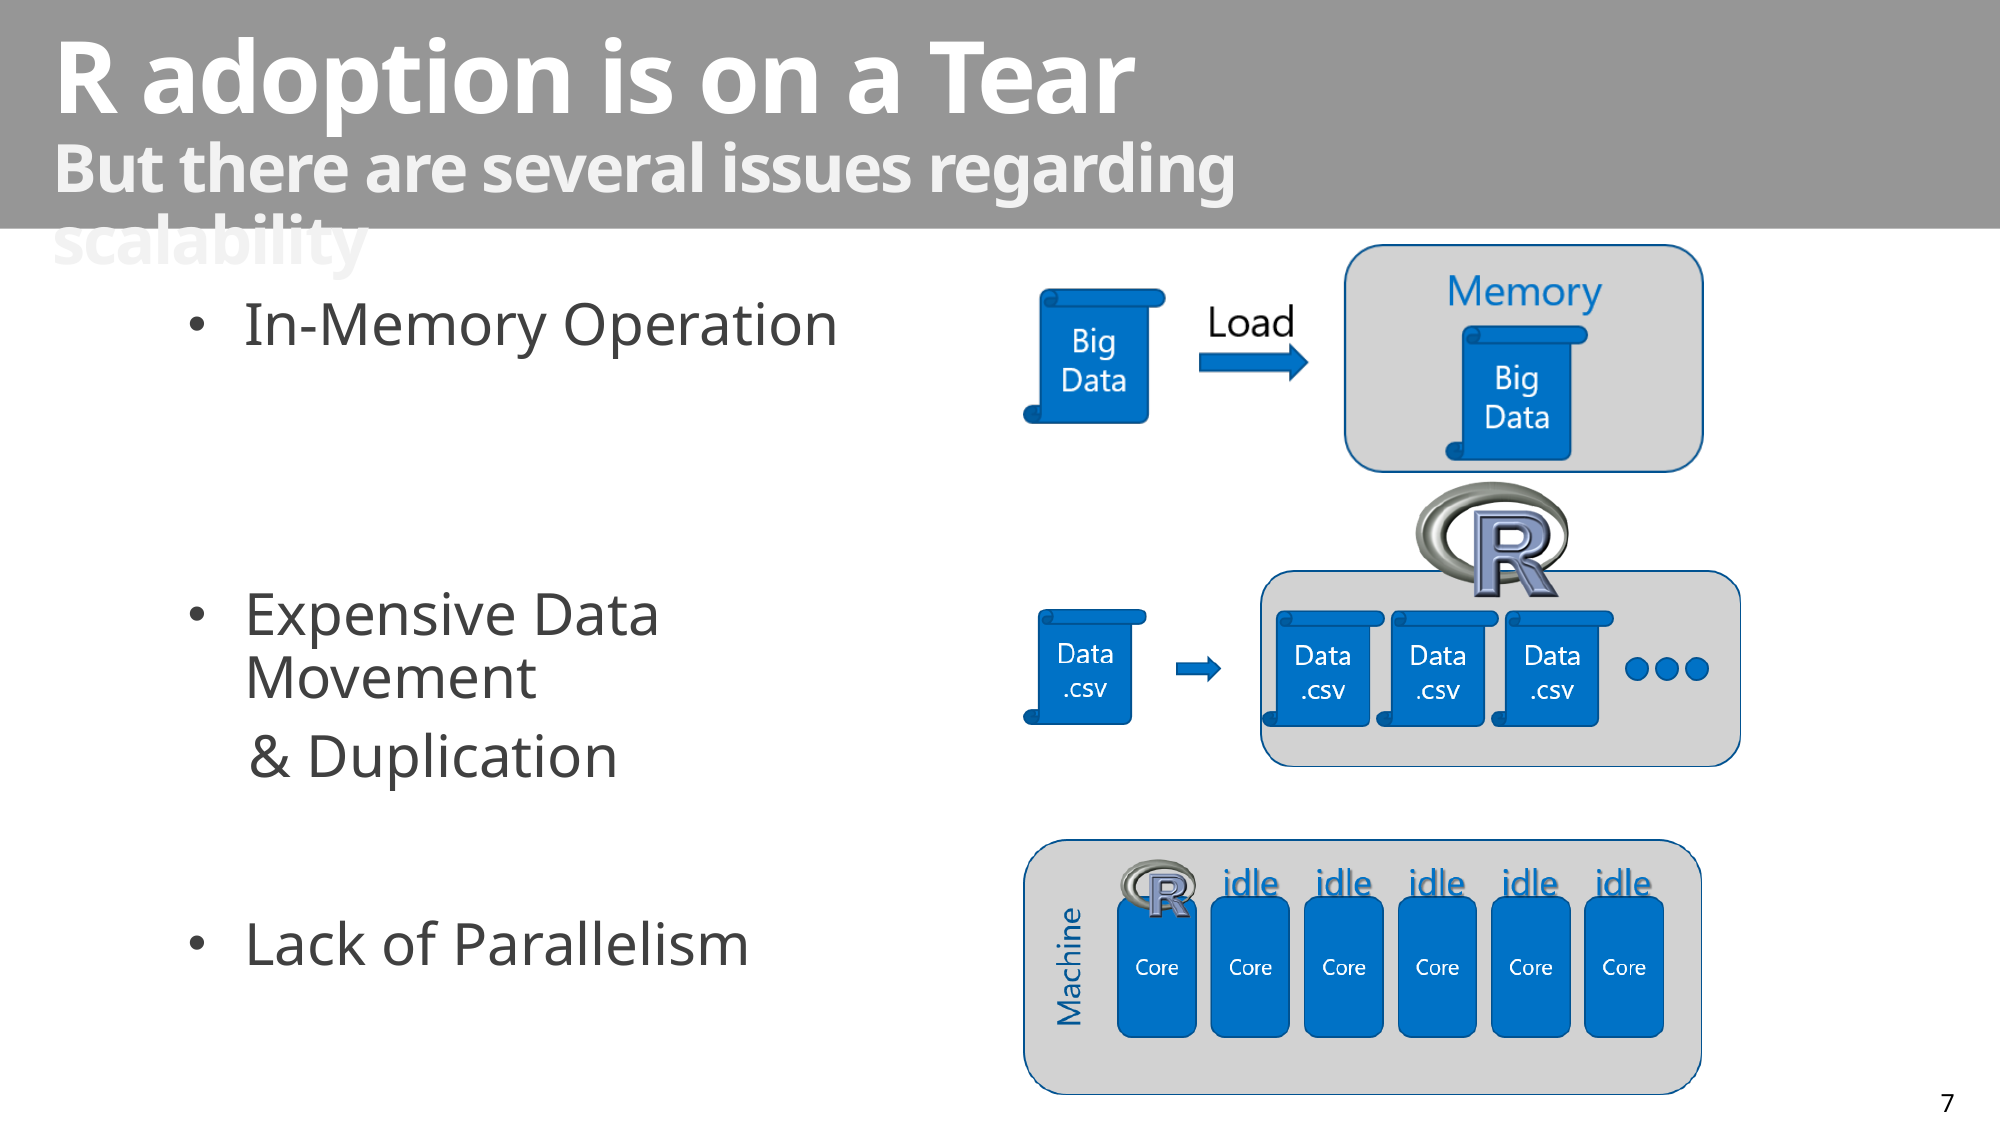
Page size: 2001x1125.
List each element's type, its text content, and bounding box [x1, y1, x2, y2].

text_box In-Memory Operation [164, 288, 885, 414]
picture [1023, 243, 1704, 473]
text_box Expensive Data Movement & Duplication [165, 578, 967, 767]
text_box Lack of Parallelism [165, 907, 967, 1027]
picture [1023, 839, 1702, 1095]
picture [1023, 481, 1741, 767]
title R adoption is on a Tear But there are several issues regarding scalability [28, 11, 1382, 213]
text_box 7 [1925, 1079, 2000, 1125]
text_box [0, 0, 2000, 229]
